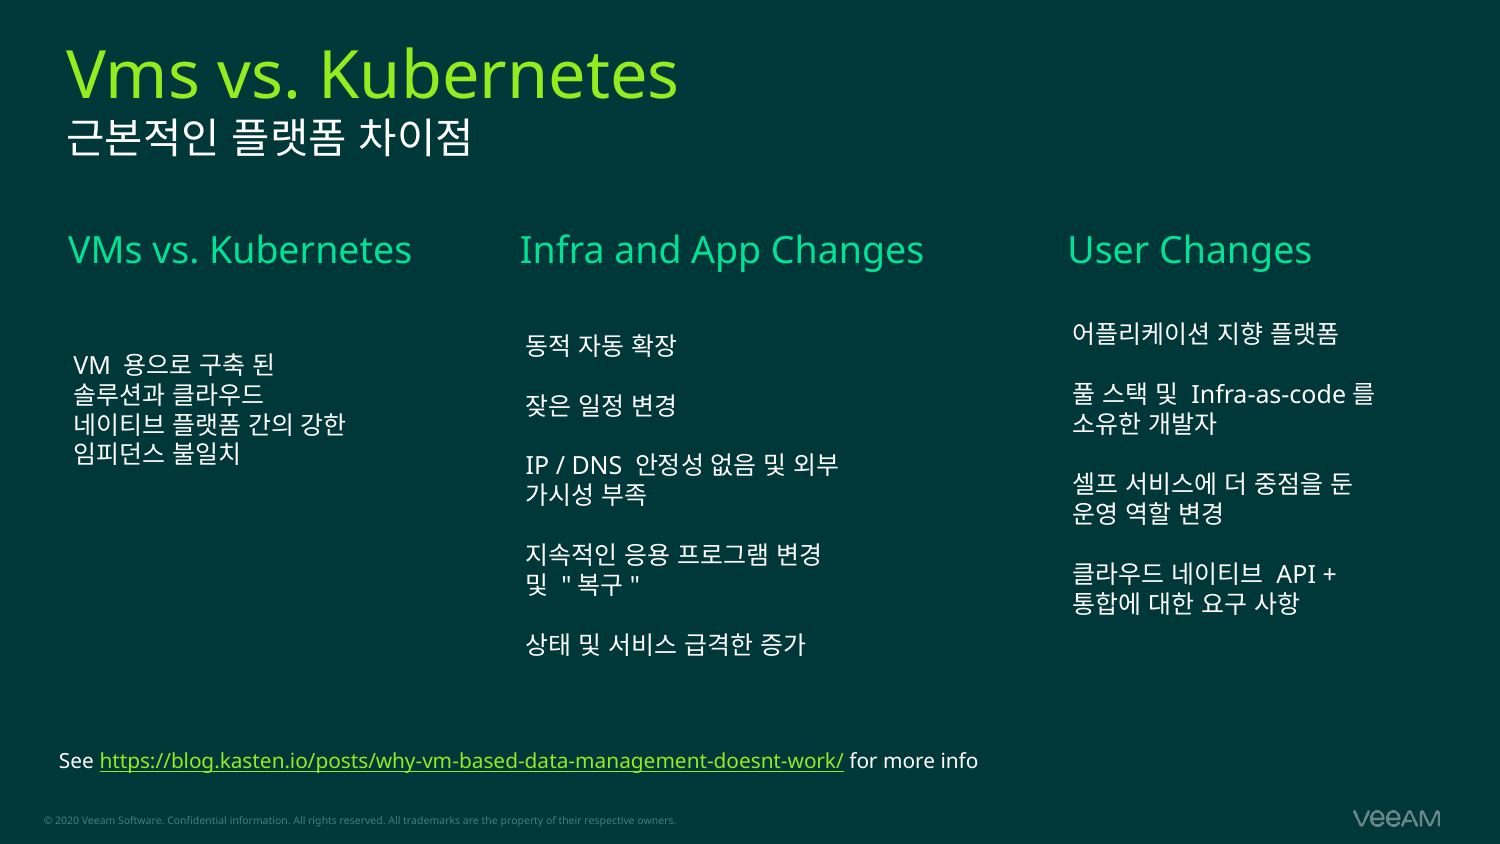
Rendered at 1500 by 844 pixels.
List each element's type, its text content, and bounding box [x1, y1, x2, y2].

text_box 어플리케이션 지향 플랫폼 풀 스택 및 Infra-as-code를 소유한 개발자 셀프 서비스에 더 중점을 둔 운영 역할 변경 클라우드 네이티브 API + 통합에 대한 요구 사항 [1065, 315, 1407, 622]
text_box 동적 자동 확장 잦은 일정 변경 IP / DNS 안정성 없음 및 외부 가시성 부족 지속적인 응용 프로그램 변경 및 "복구" 상태 및 서비스 급격한 증가 [518, 326, 870, 664]
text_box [60, 221, 489, 475]
text_box User Changes [1059, 221, 1349, 275]
text_box See https://blog.kasten.io/posts/why-vm-based-data-management-doesnt-work/ for more info [58, 744, 1028, 780]
text_box Infra and App Changes [512, 221, 968, 275]
picture [1353, 810, 1440, 827]
title Vms vs. Kubernetes 근본적인 플랫폼 차이점 [59, 28, 1442, 177]
